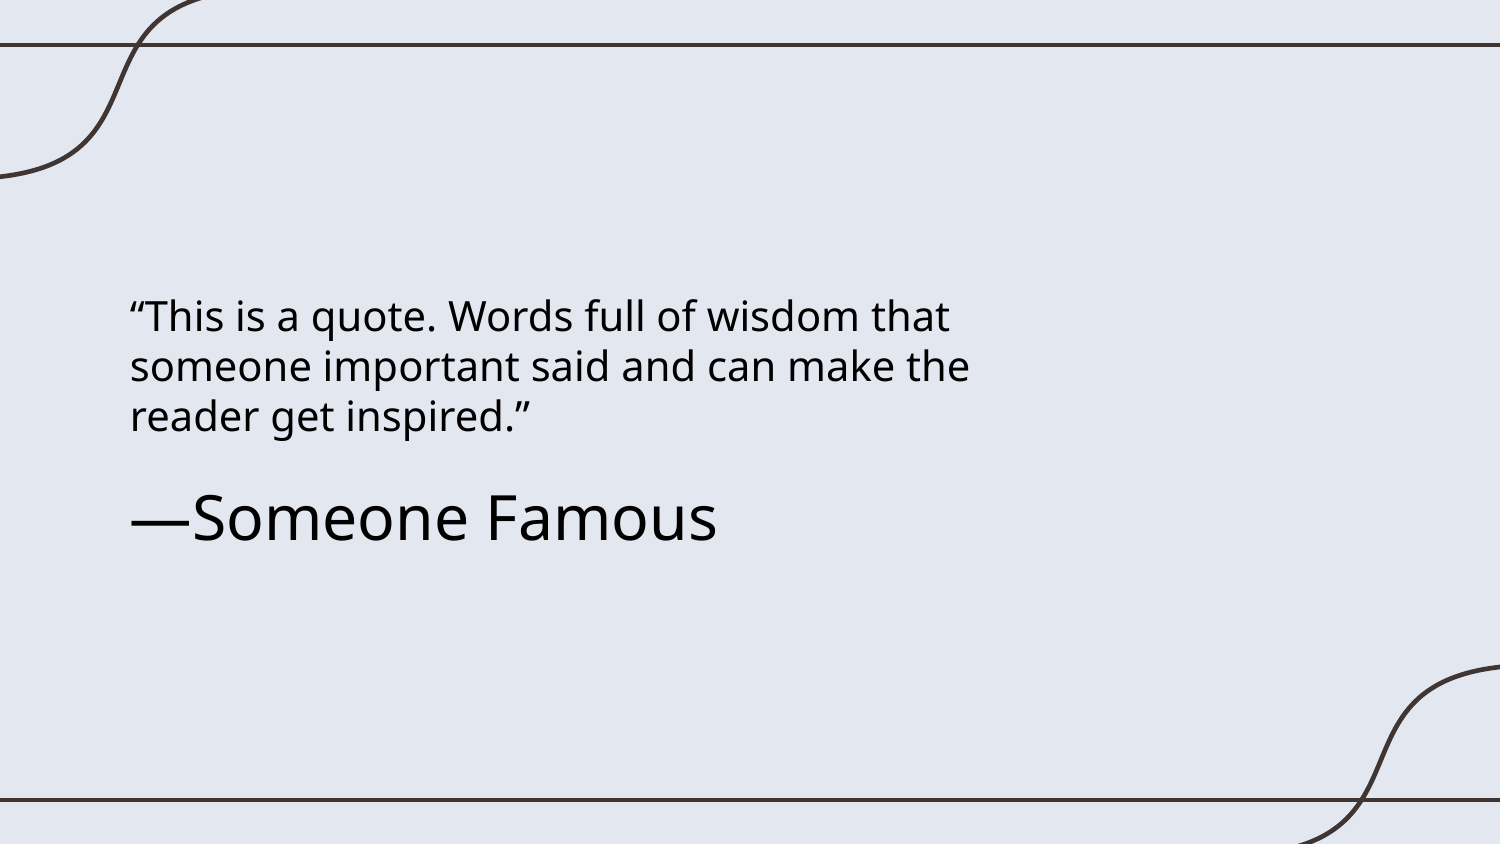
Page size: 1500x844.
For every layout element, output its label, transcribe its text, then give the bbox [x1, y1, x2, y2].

title —Someone Famous [114, 462, 824, 545]
subtitle “This is a quote. Words full of wisdom that someone important said and can make the reader get inspired.” [114, 274, 1011, 439]
